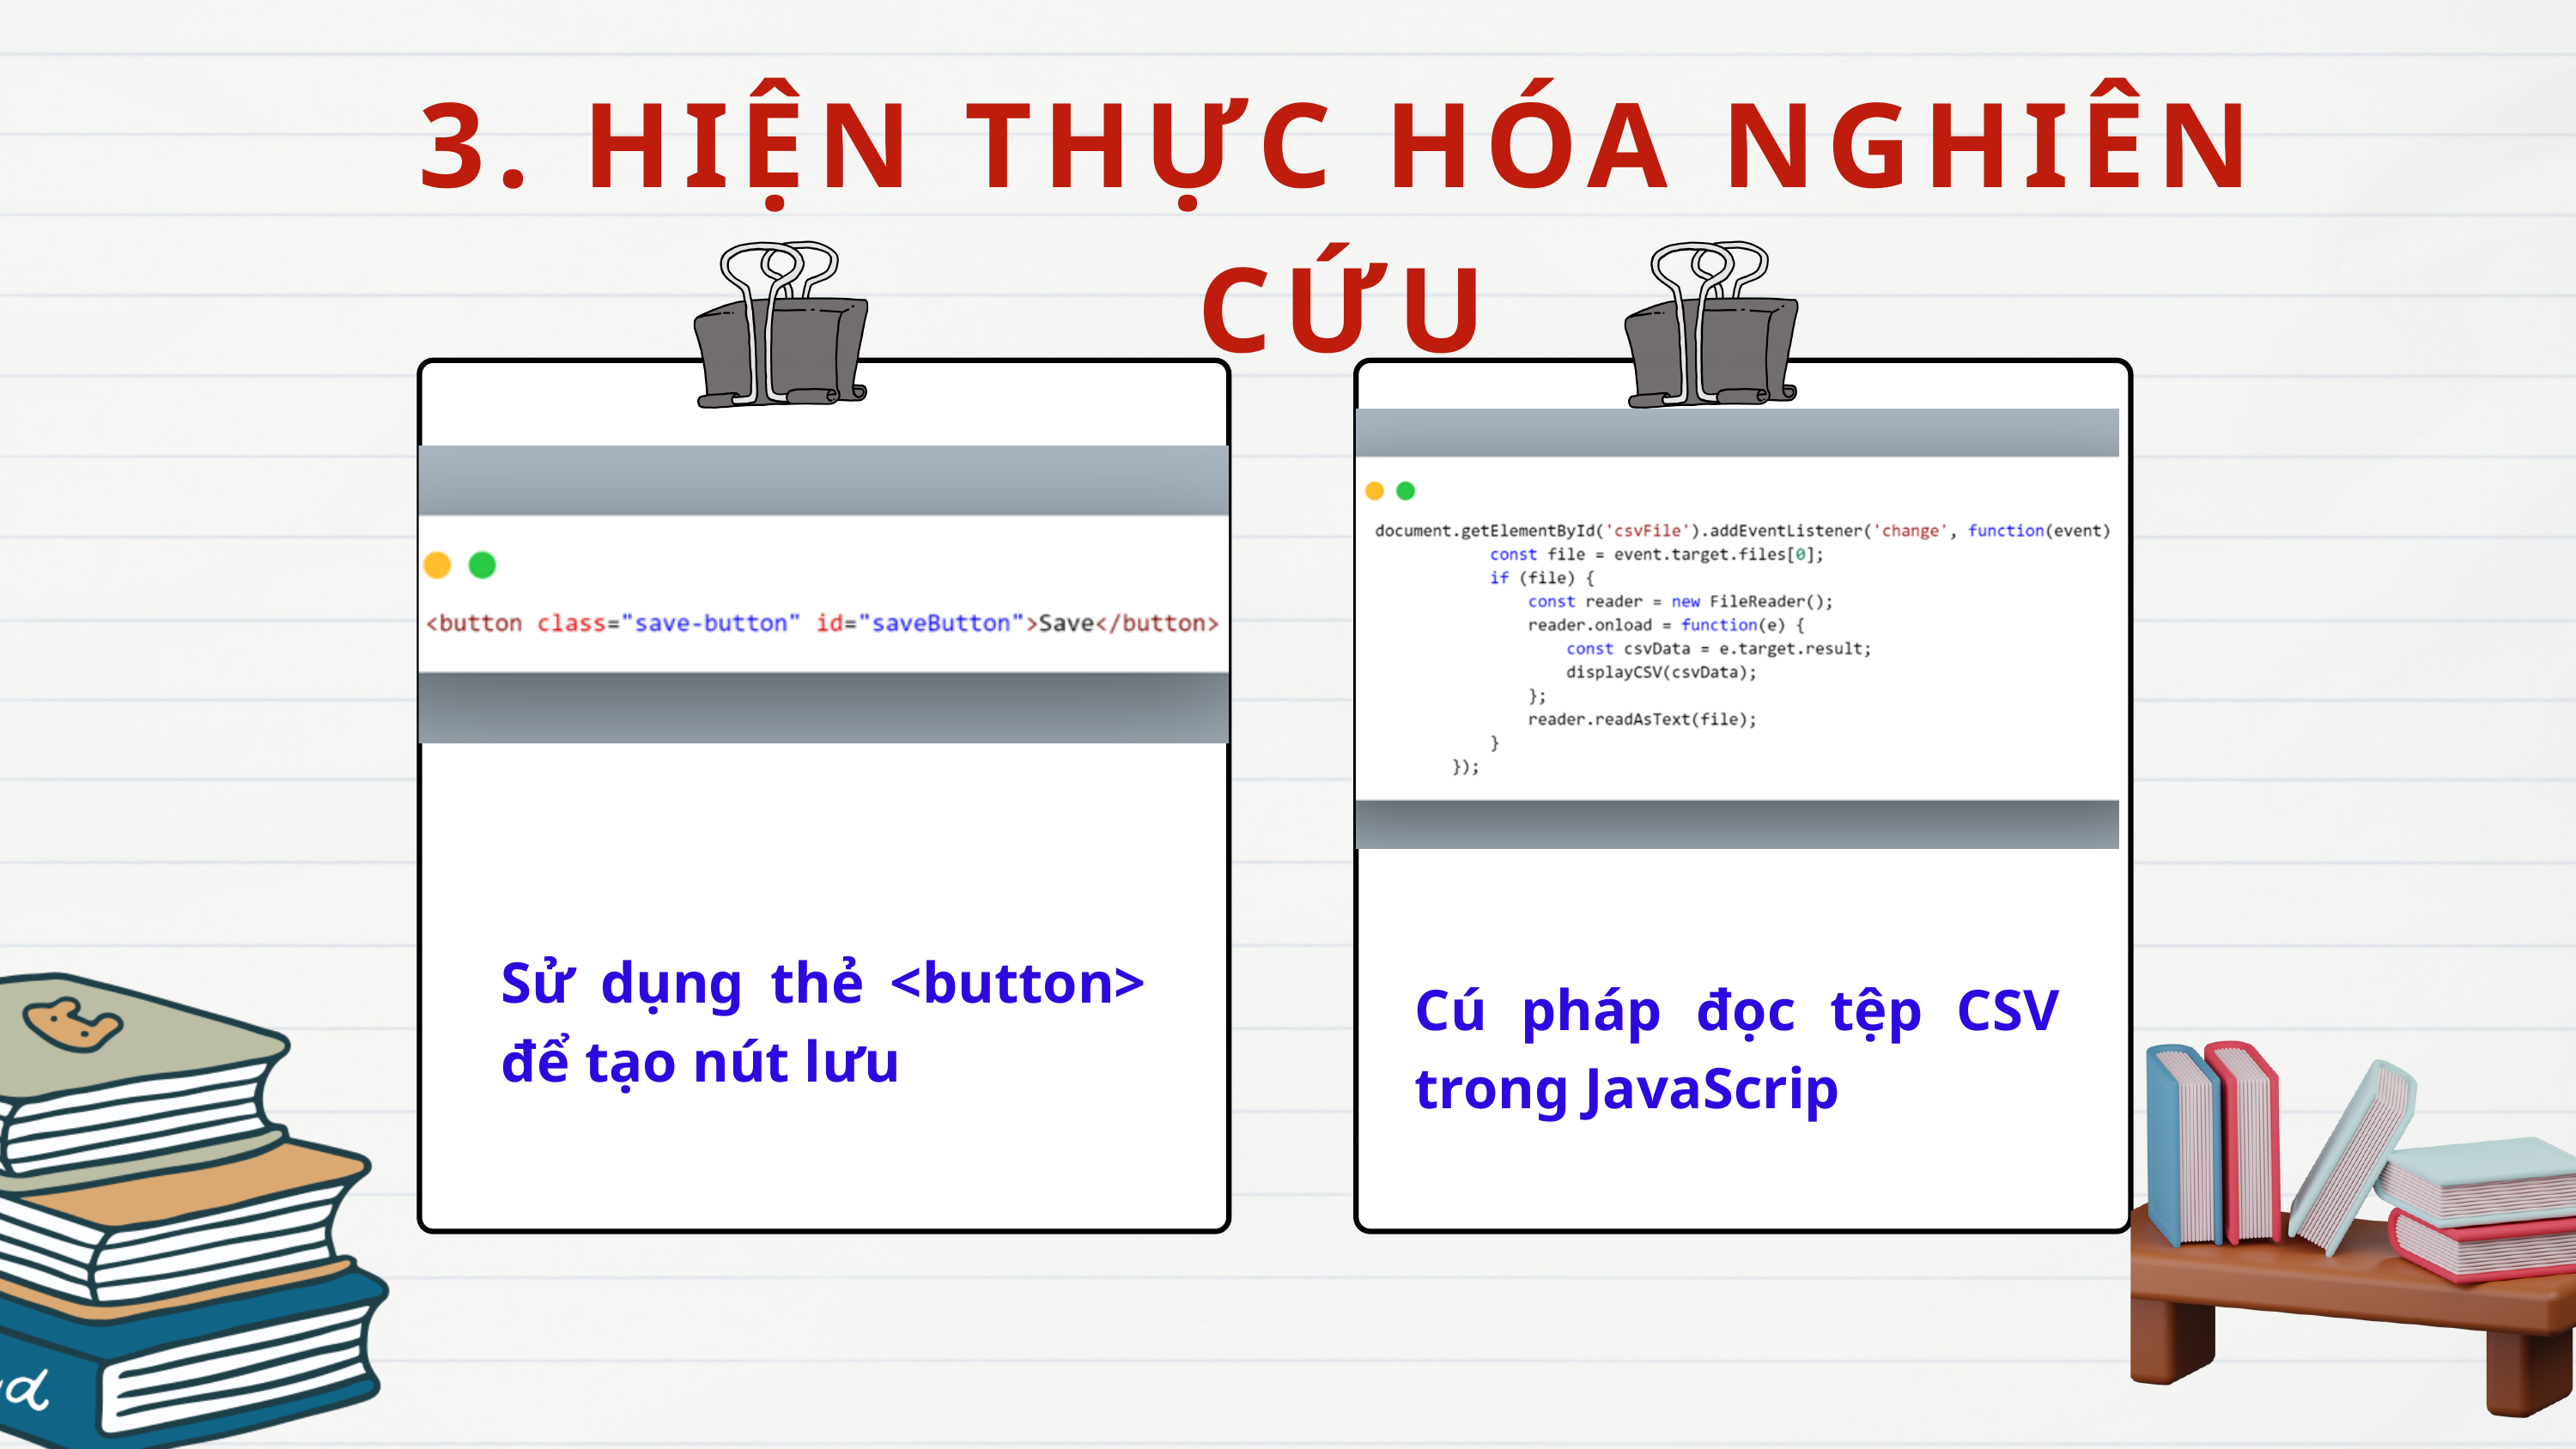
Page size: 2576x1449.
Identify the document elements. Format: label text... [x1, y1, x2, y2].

text_box [0, 0, 2576, 1449]
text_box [1355, 360, 2131, 1232]
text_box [419, 360, 1230, 1232]
text_box 3. HIỆN THỰC HÓA NGHIÊN CỨU [324, 47, 2361, 376]
text_box [2130, 1040, 2576, 1418]
text_box [0, 971, 391, 1449]
